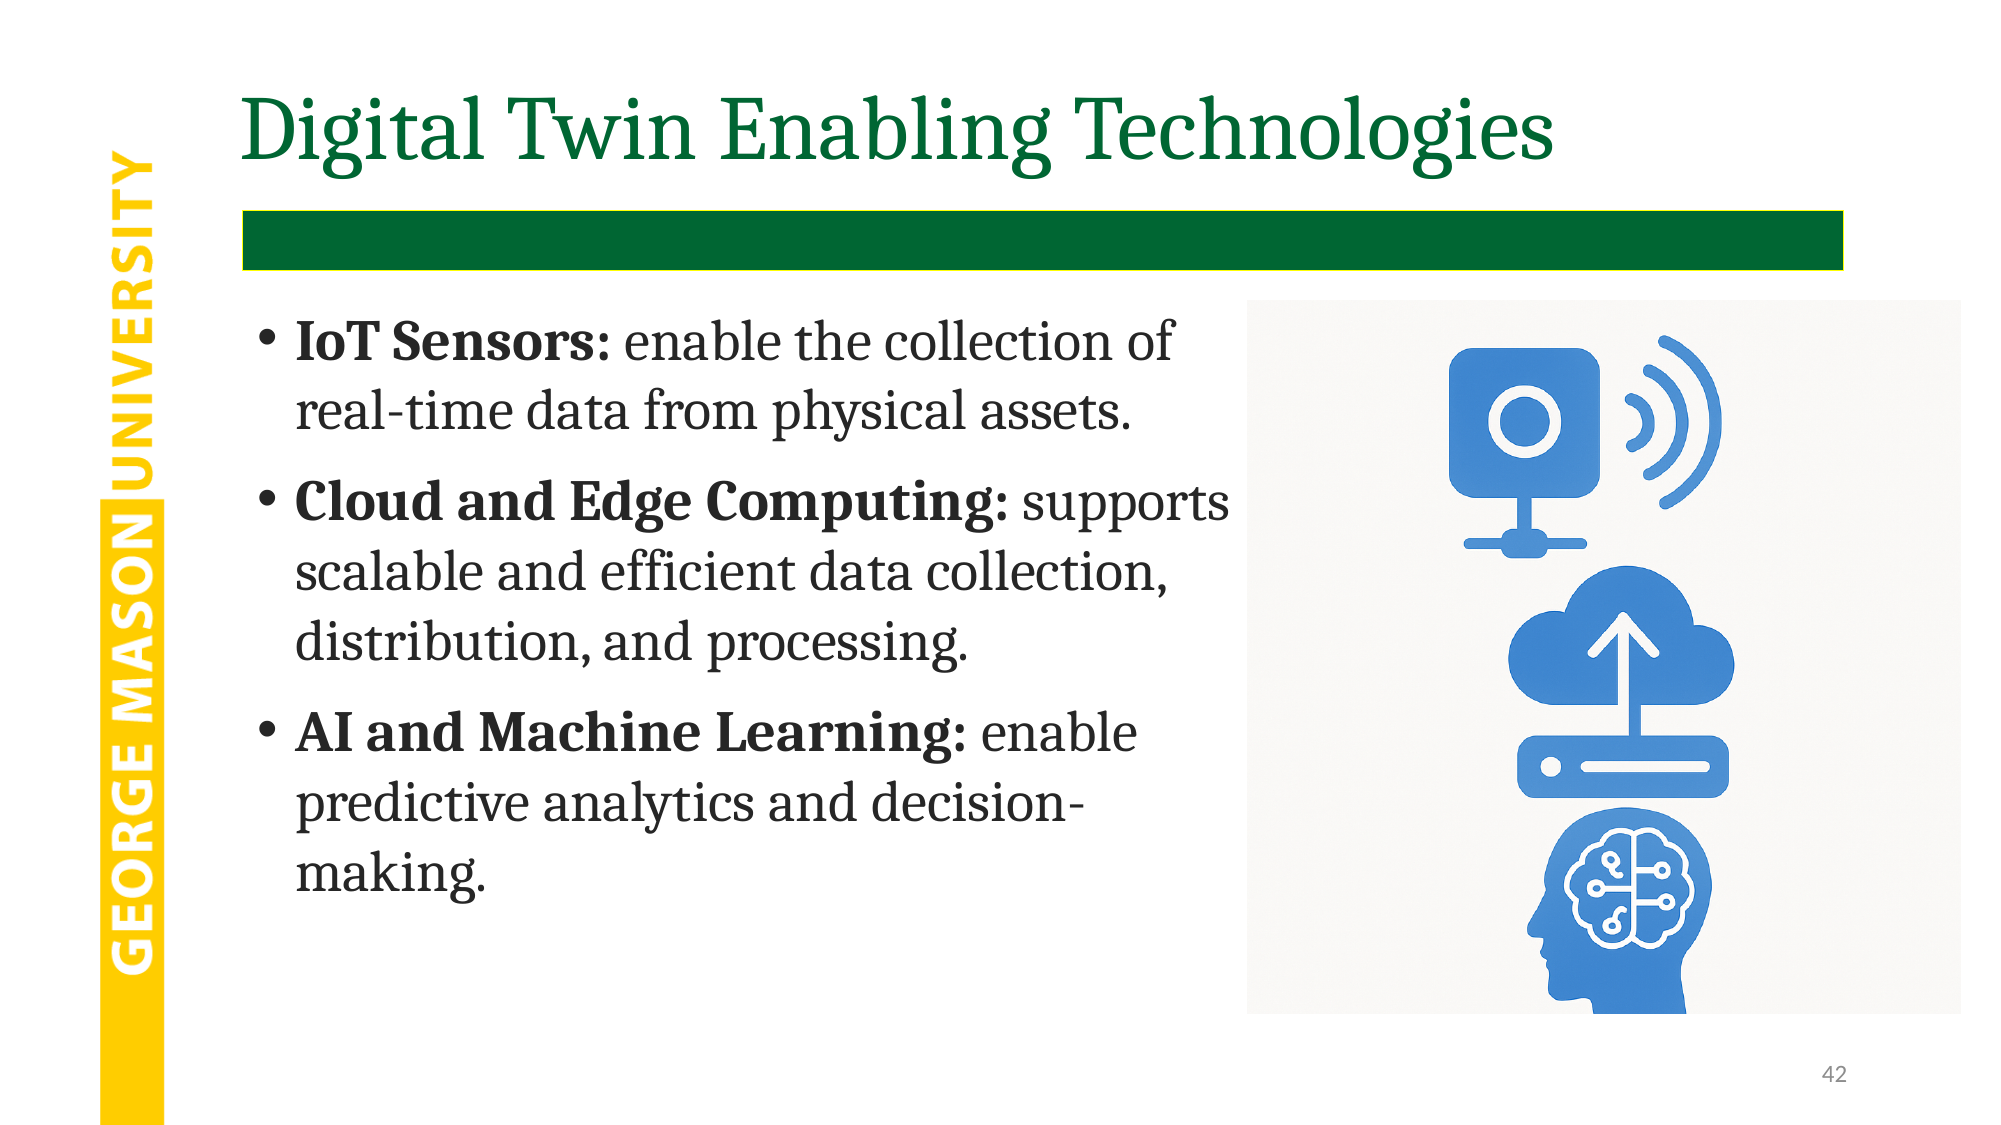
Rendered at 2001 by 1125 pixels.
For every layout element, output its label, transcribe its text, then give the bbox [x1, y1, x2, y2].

slide_number 42 [1412, 1042, 1863, 1103]
title Digital Twin Enabling Technologies [224, 44, 1863, 187]
picture [1246, 300, 1961, 1014]
picture [74, 115, 188, 1125]
list IoT Sensors: enable the collection of real-time data from physical assets. Cloud and Edge Computing: supports scalable and efficient data collection, distribution, and processing. AI and Machine Learning: enable predictive analytics and decision-making. [242, 294, 1247, 1014]
